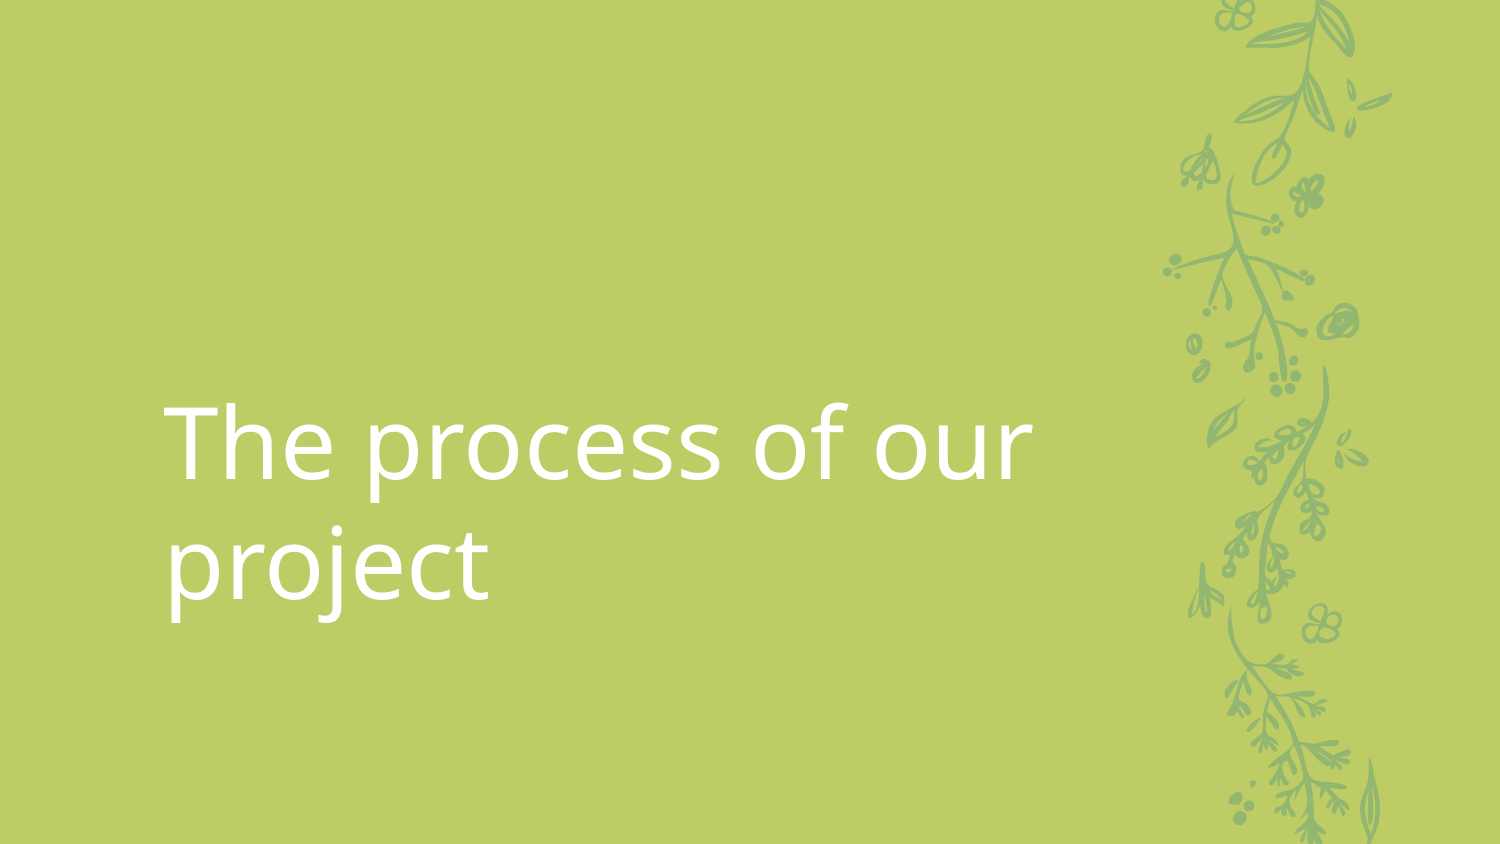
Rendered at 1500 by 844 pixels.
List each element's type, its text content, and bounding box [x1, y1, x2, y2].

title The process of our project [148, 472, 1371, 635]
